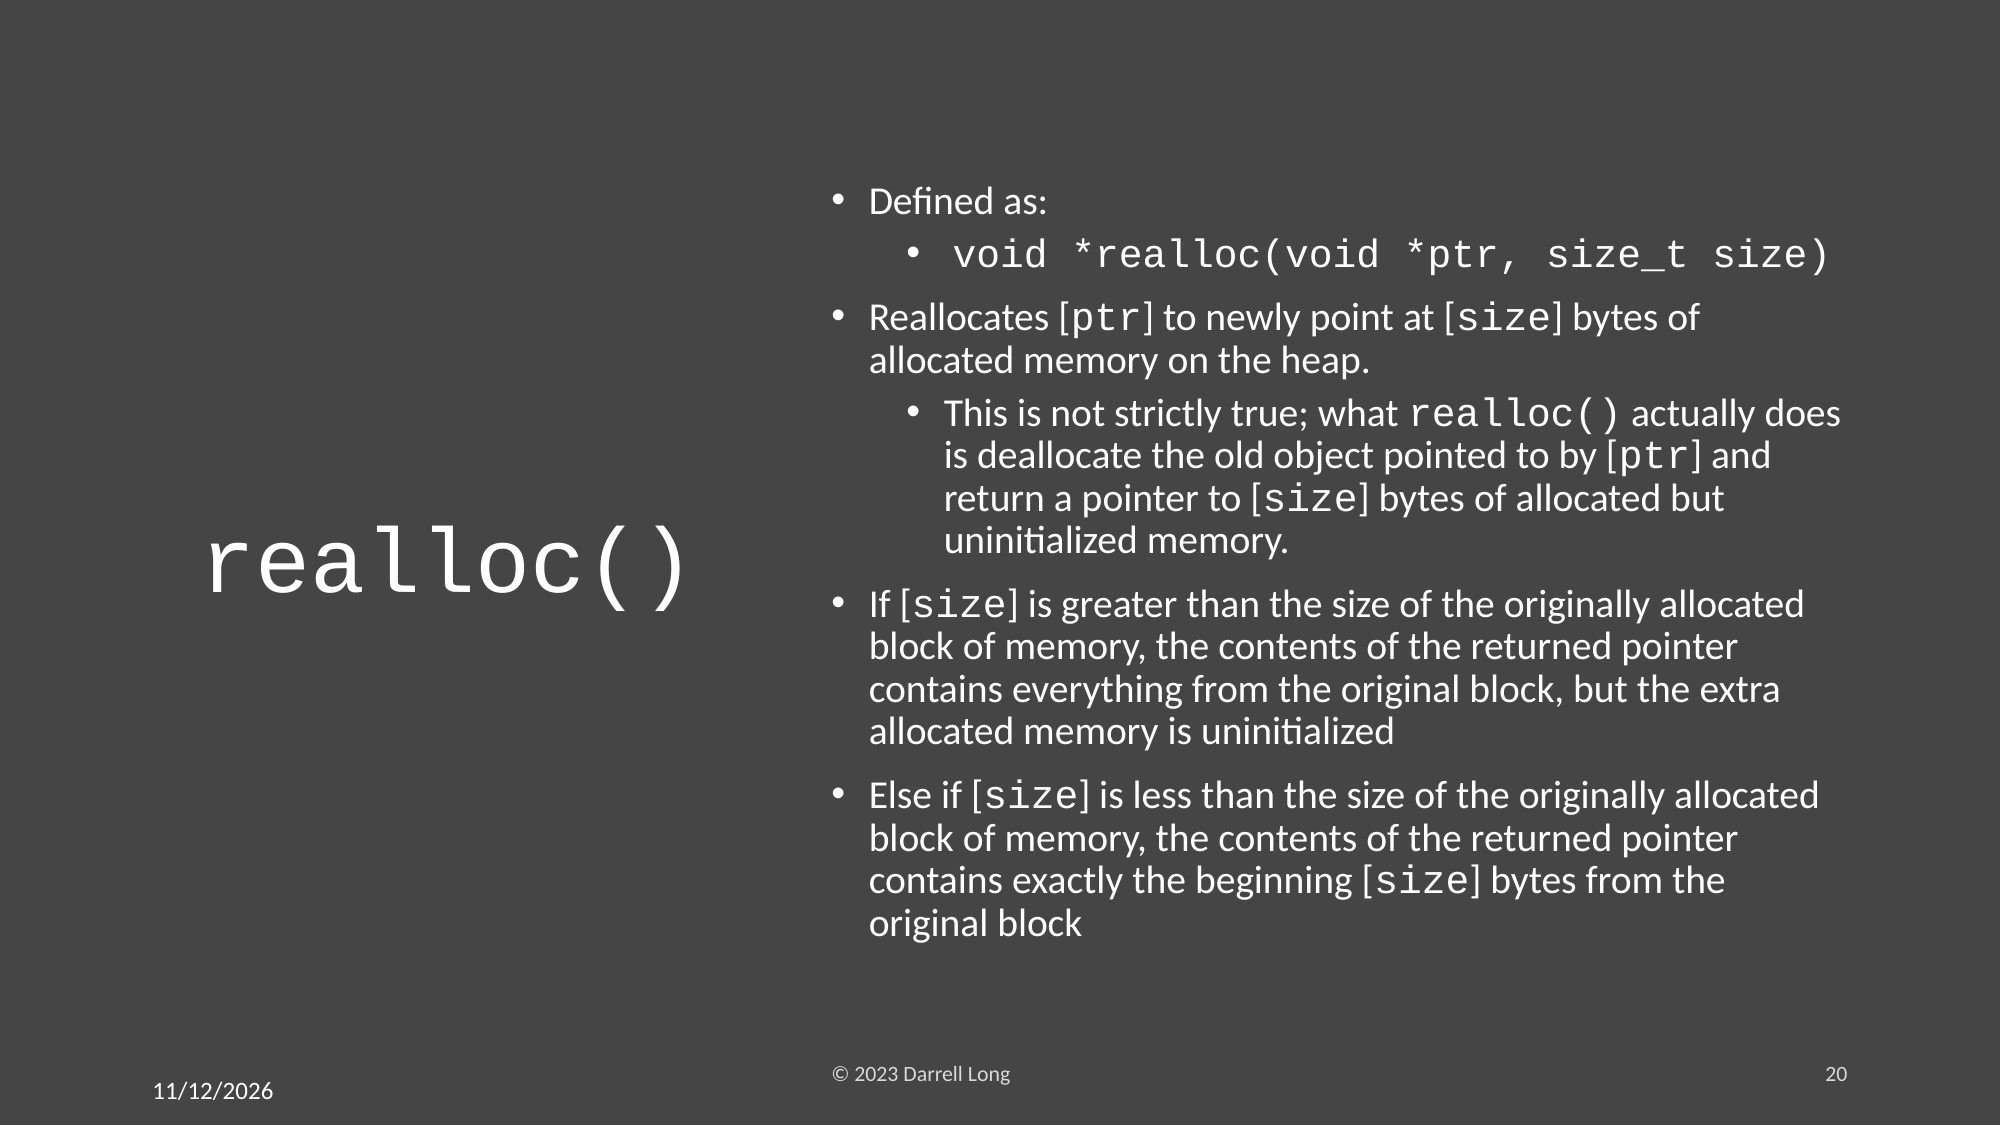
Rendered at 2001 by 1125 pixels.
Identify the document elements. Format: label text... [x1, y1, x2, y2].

list Defined as: void *realloc(void *ptr, size_t size) Reallocates [ptr] to newly point at [size] bytes of allocated memory on the heap. This is not strictly true; what realloc() actually does is deallocate the old object pointed to by [ptr] and return a pointer to [size] bytes of allocated but uninitialized memory. If [size] is greater than the size of the originally allocated block of memory, the contents of the returned pointer contains everything from the original block, but the extra allocated memory is uninitialized Else if [size] is less than the size of the originally allocated block of memory, the contents of the returned pointer contains exactly the beginning [size] bytes from the original block [816, 158, 1863, 967]
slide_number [137, 1059, 341, 1120]
title realloc() [137, 158, 711, 967]
slide_number 20 [1734, 1042, 1863, 1103]
footer © 2023 Darrell Long [816, 1042, 1680, 1103]
